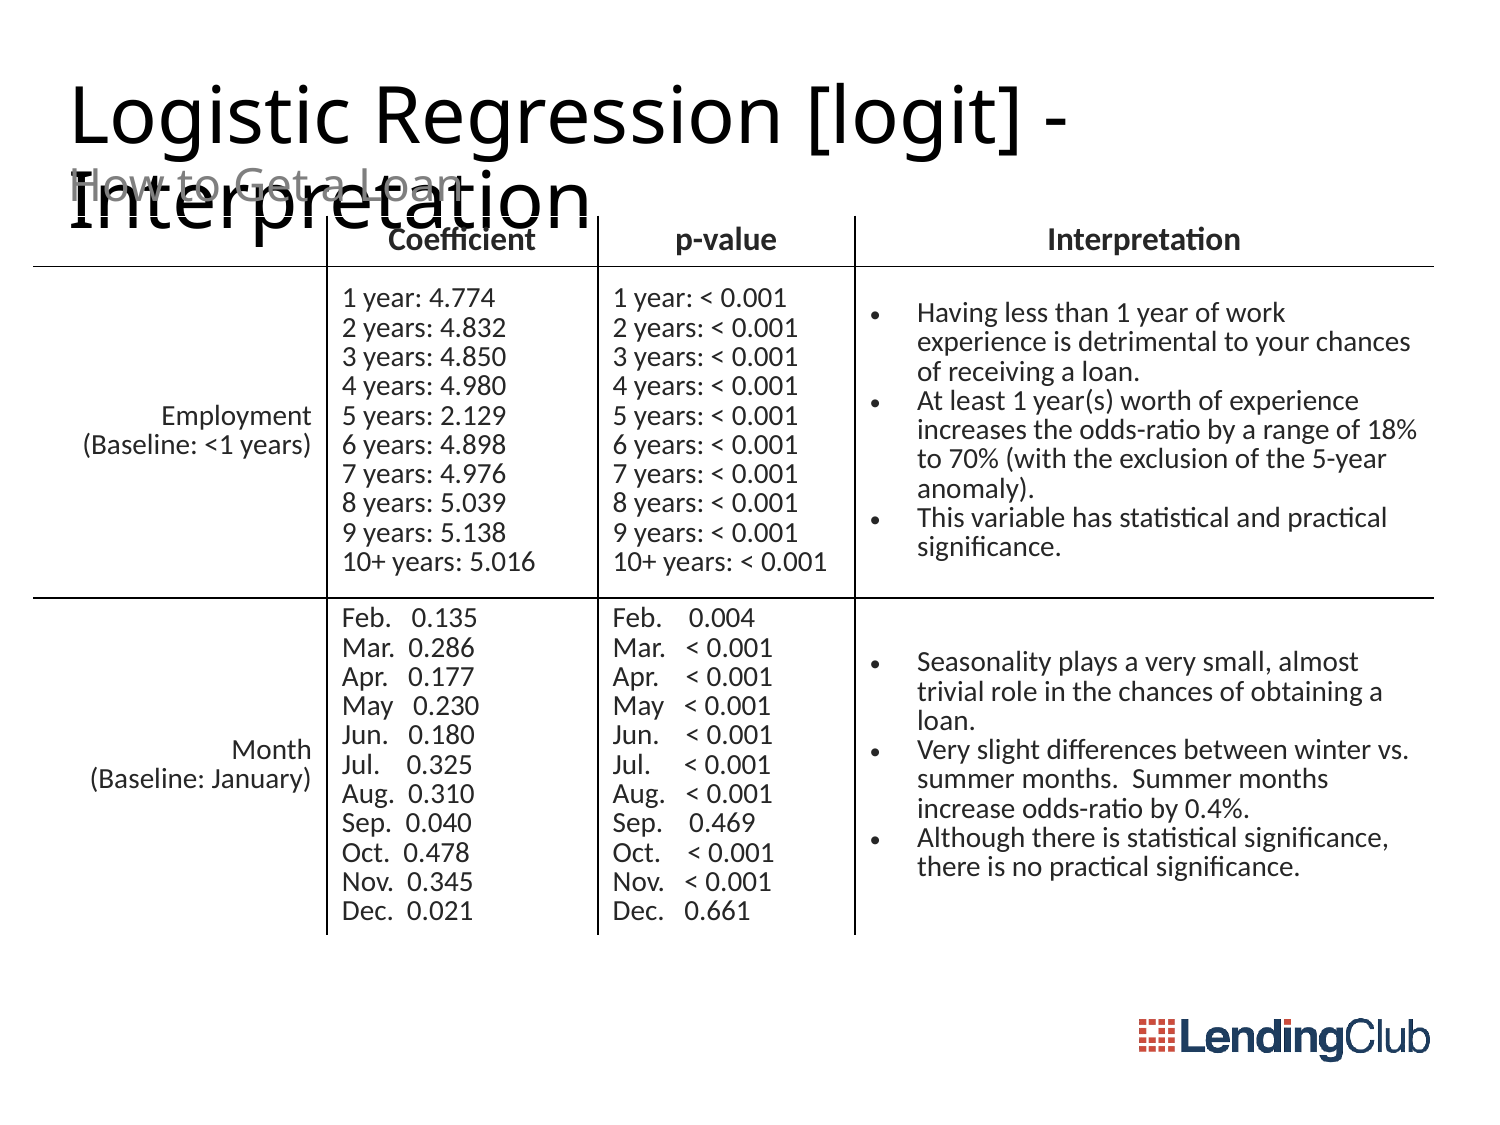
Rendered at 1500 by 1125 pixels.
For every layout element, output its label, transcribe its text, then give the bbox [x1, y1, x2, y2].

table_header Interpretation [856, 217, 1432, 266]
title Logistic Regression [logit] - Interpretation [68, 67, 1434, 154]
table_cell Employment (Baseline: <1 years) [35, 267, 326, 597]
table_cell 1 year: 4.774 2 years: 4.832 3 years: 4.850 4 years: 4.980 5 years: 2.129 6 years: 4.898 7 years: 4.976 8 years: 5.039 9 years: 5.138 10+ years: 5.016 [328, 267, 597, 597]
table_cell Feb. 0.004 Mar. < 0.001 Apr. < 0.001 May < 0.001 Jun. < 0.001 Jul. < 0.001 Aug. < 0.001 Sep. 0.469 Oct. < 0.001 Nov. < 0.001 Dec. 0.661 [599, 599, 854, 935]
table_header Coefficient [328, 217, 597, 266]
table_cell Seasonality plays a very small, almost trivial role in the chances of obtaining a loan. Very slight differences between winter vs. summer months. Summer months increase odds-ratio by 0.4%. Although there is statistical significance, there is no practical significance. [856, 599, 1432, 935]
table_cell Month (Baseline: January) [35, 599, 326, 935]
table_header [35, 217, 326, 266]
table_cell 1 year: < 0.001 2 years: < 0.001 3 years: < 0.001 4 years: < 0.001 5 years: < 0.001 6 years: < 0.001 7 years: < 0.001 8 years: < 0.001 9 years: < 0.001 10+ years: < 0.001 [599, 267, 854, 597]
table_header p-value [599, 217, 854, 266]
picture [1134, 970, 1431, 1102]
table_cell Having less than 1 year of work experience is detrimental to your chances of receiving a loan. At least 1 year(s) worth of experience increases the odds-ratio by a range of 18% to 70% (with the exclusion of the 5-year anomaly). This variable has statistical and practical significance. [856, 267, 1432, 597]
table_cell Feb. 0.135 Mar. 0.286 Apr. 0.177 May 0.230 Jun. 0.180 Jul. 0.325 Aug. 0.310 Sep. 0.040 Oct. 0.478 Nov. 0.345 Dec. 0.021 [328, 599, 597, 935]
list How to Get a Loan [68, 154, 1434, 216]
